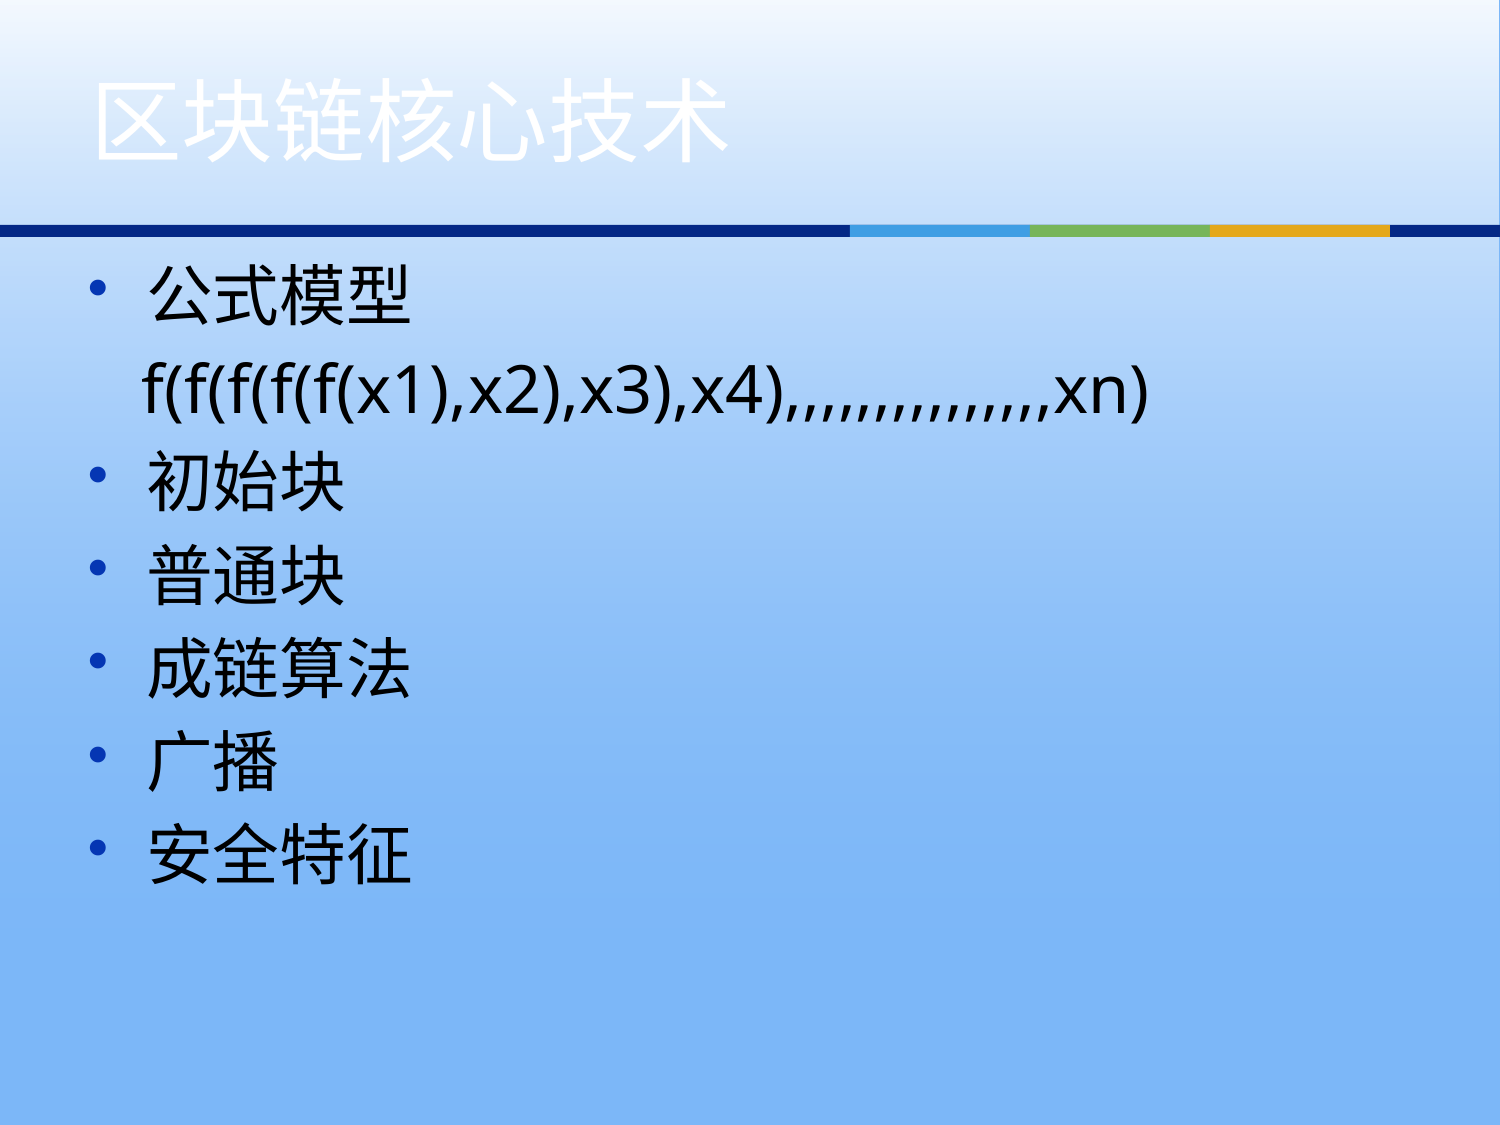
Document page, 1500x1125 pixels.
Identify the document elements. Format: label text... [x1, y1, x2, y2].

title 区块链核心技术 [75, 24, 1425, 213]
list 公式模型 f(f(f(f(f(x1),x2),x3),x4),,,,,,,,,,,,,,,xn) 初始块 普通块 成链算法 广播 安全特征 [75, 246, 1425, 1005]
